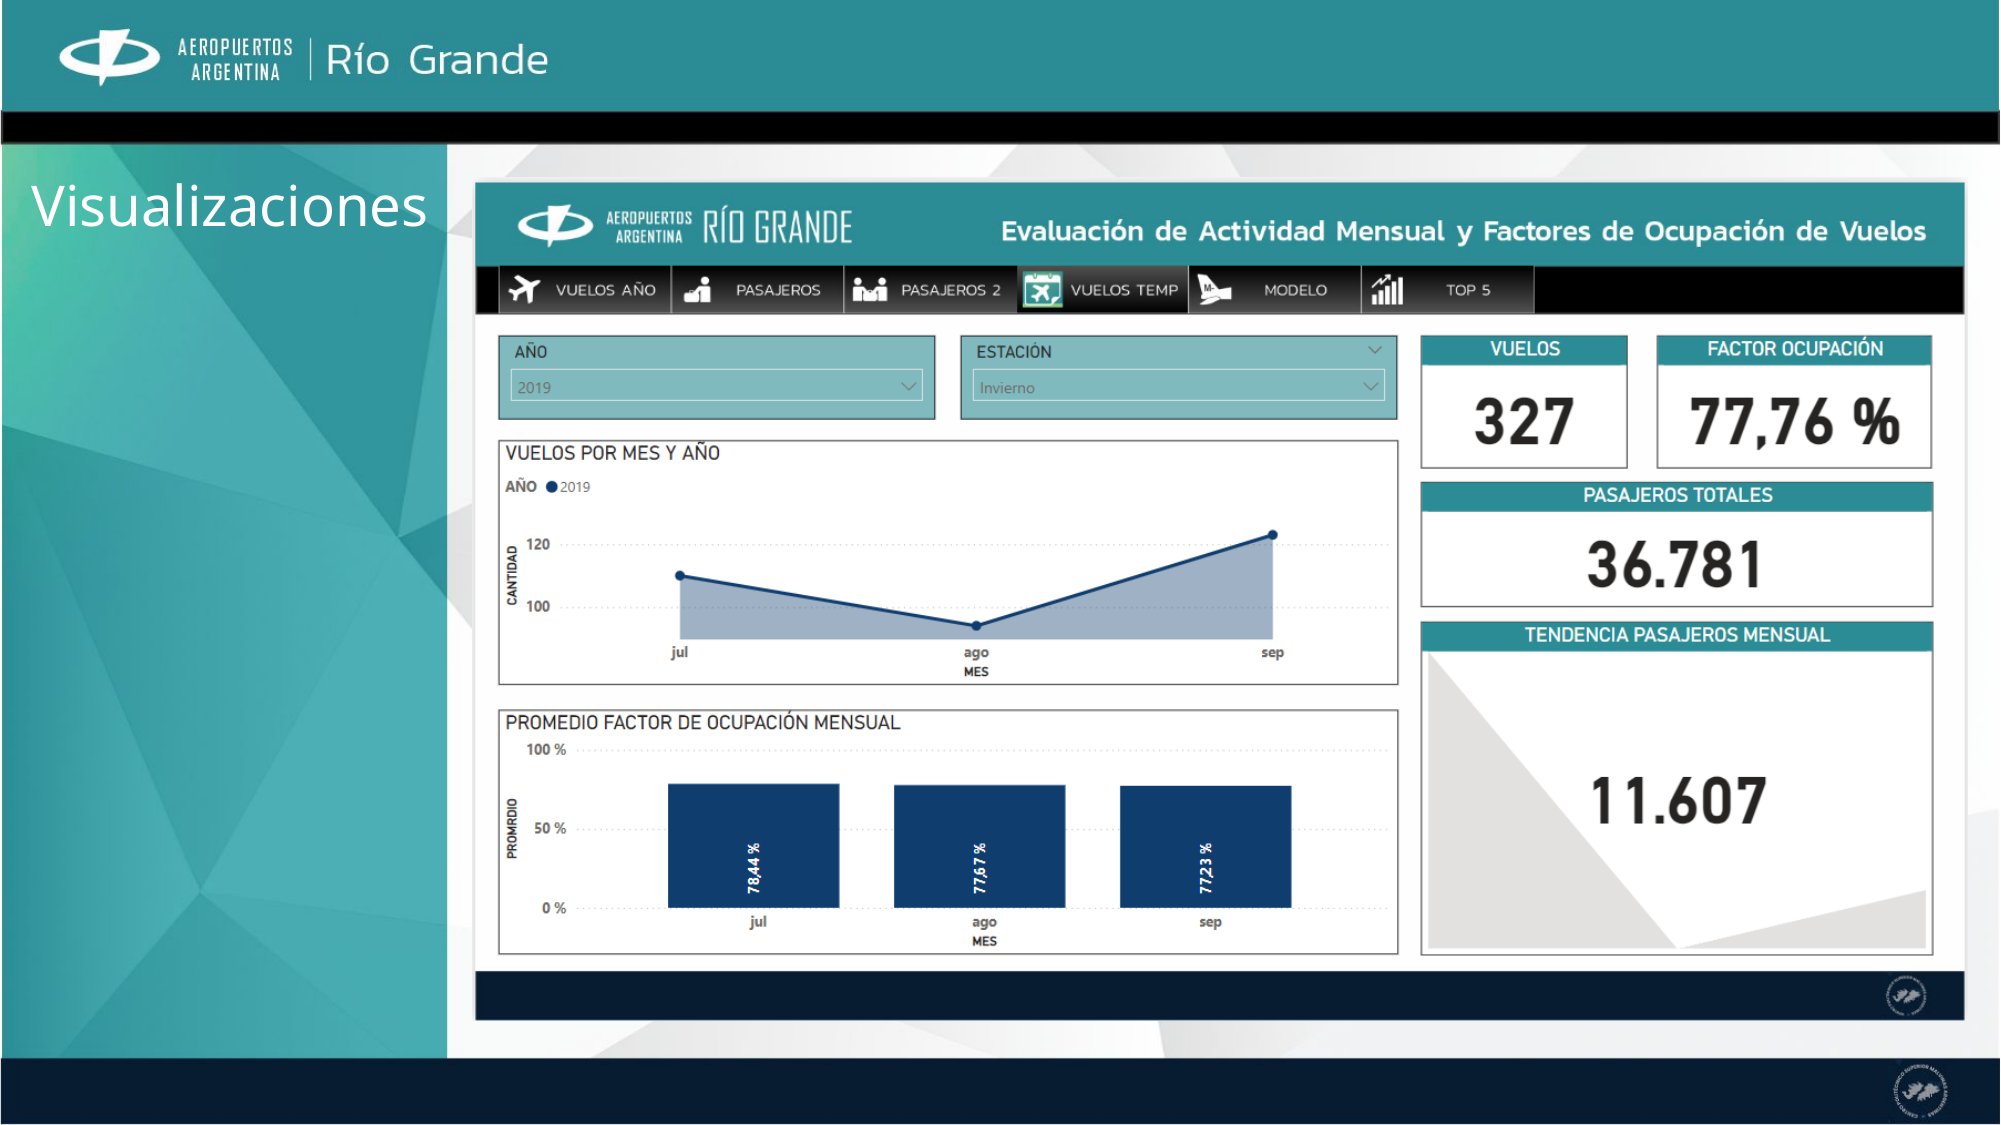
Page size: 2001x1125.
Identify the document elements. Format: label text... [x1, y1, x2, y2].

text_box Visualizaciones [0, 162, 444, 245]
picture [0, 0, 2001, 1125]
text_box [788, 127, 1211, 176]
